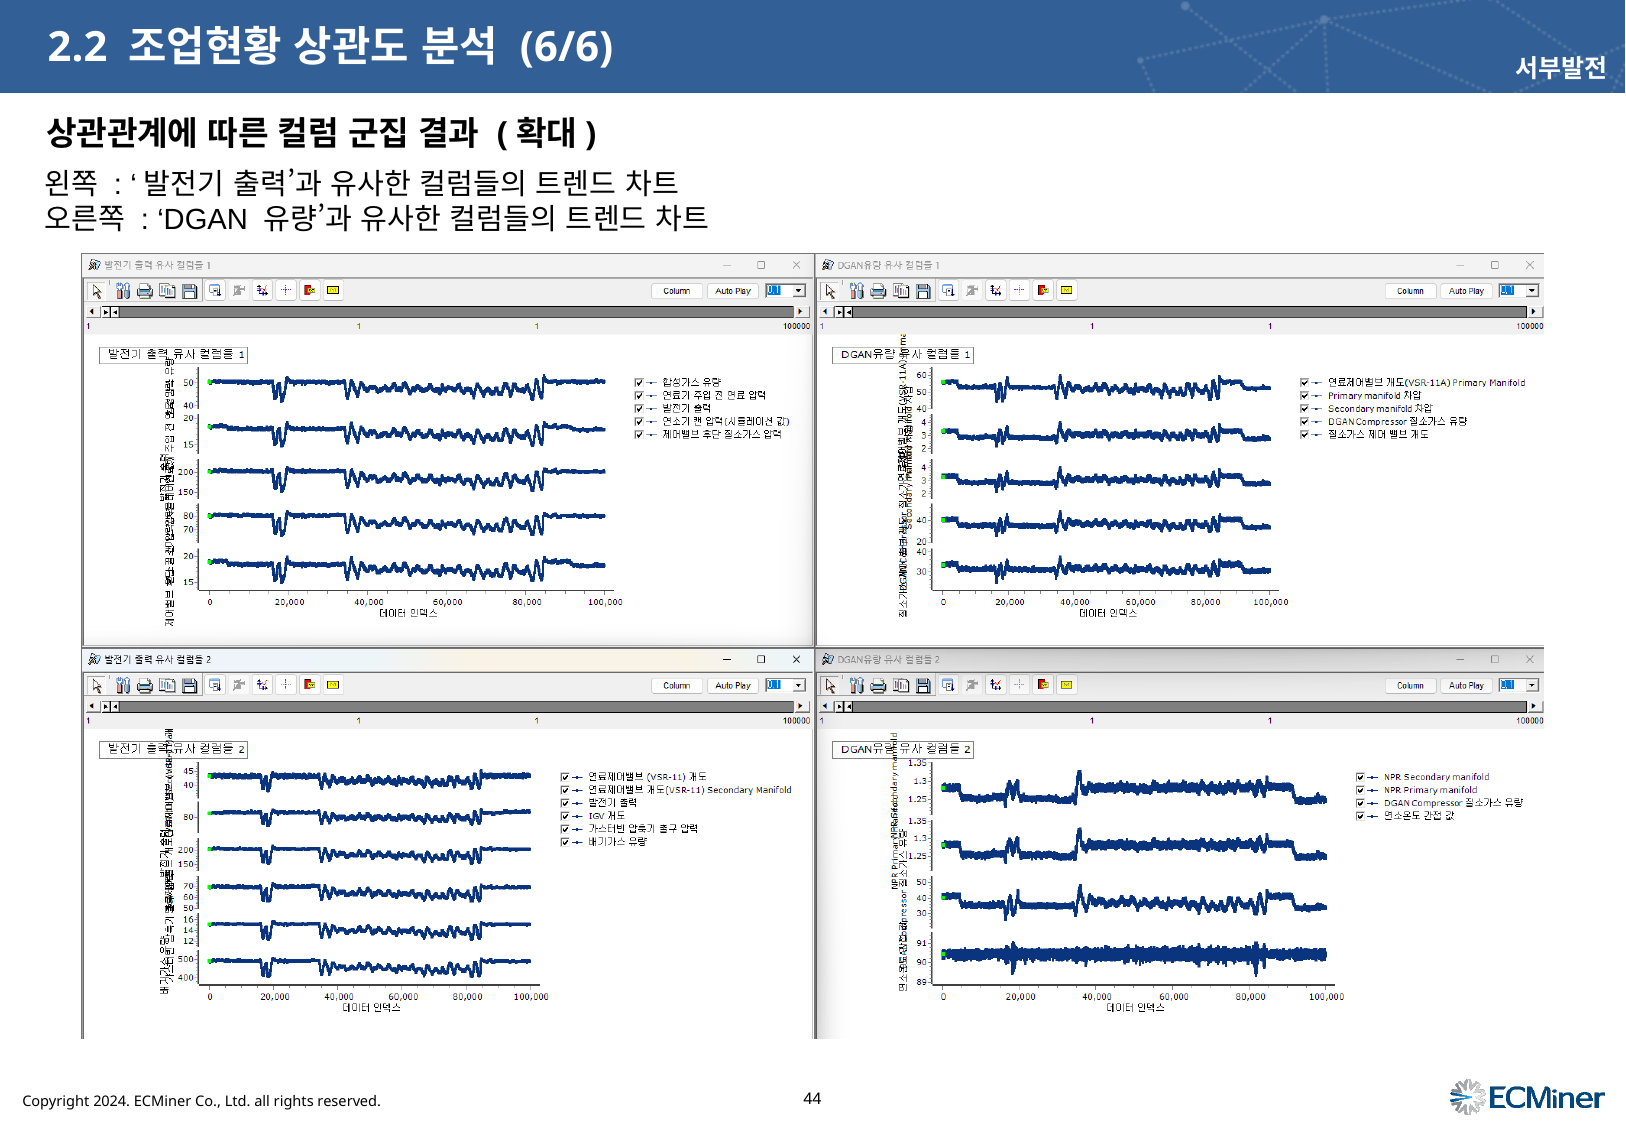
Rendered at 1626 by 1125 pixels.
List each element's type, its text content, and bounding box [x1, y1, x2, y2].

list 상관관계에 따른 컬럼 군집 결과 (확대) [34, 93, 1581, 159]
picture [81, 253, 1544, 1039]
text_box 왼쪽 : ‘발전기 출력’과 유사한 컬럼들의 트렌드 차트 오른쪽 : ‘DGAN 유량’과 유사한 컬럼들의 트렌드 차트 [32, 159, 1581, 254]
picture [1450, 1079, 1605, 1115]
title 2.2 조업현황 상관도 분석 (6/6) [32, 12, 1435, 79]
picture [0, 0, 1625, 93]
list 서부발전 [1137, 44, 1622, 91]
